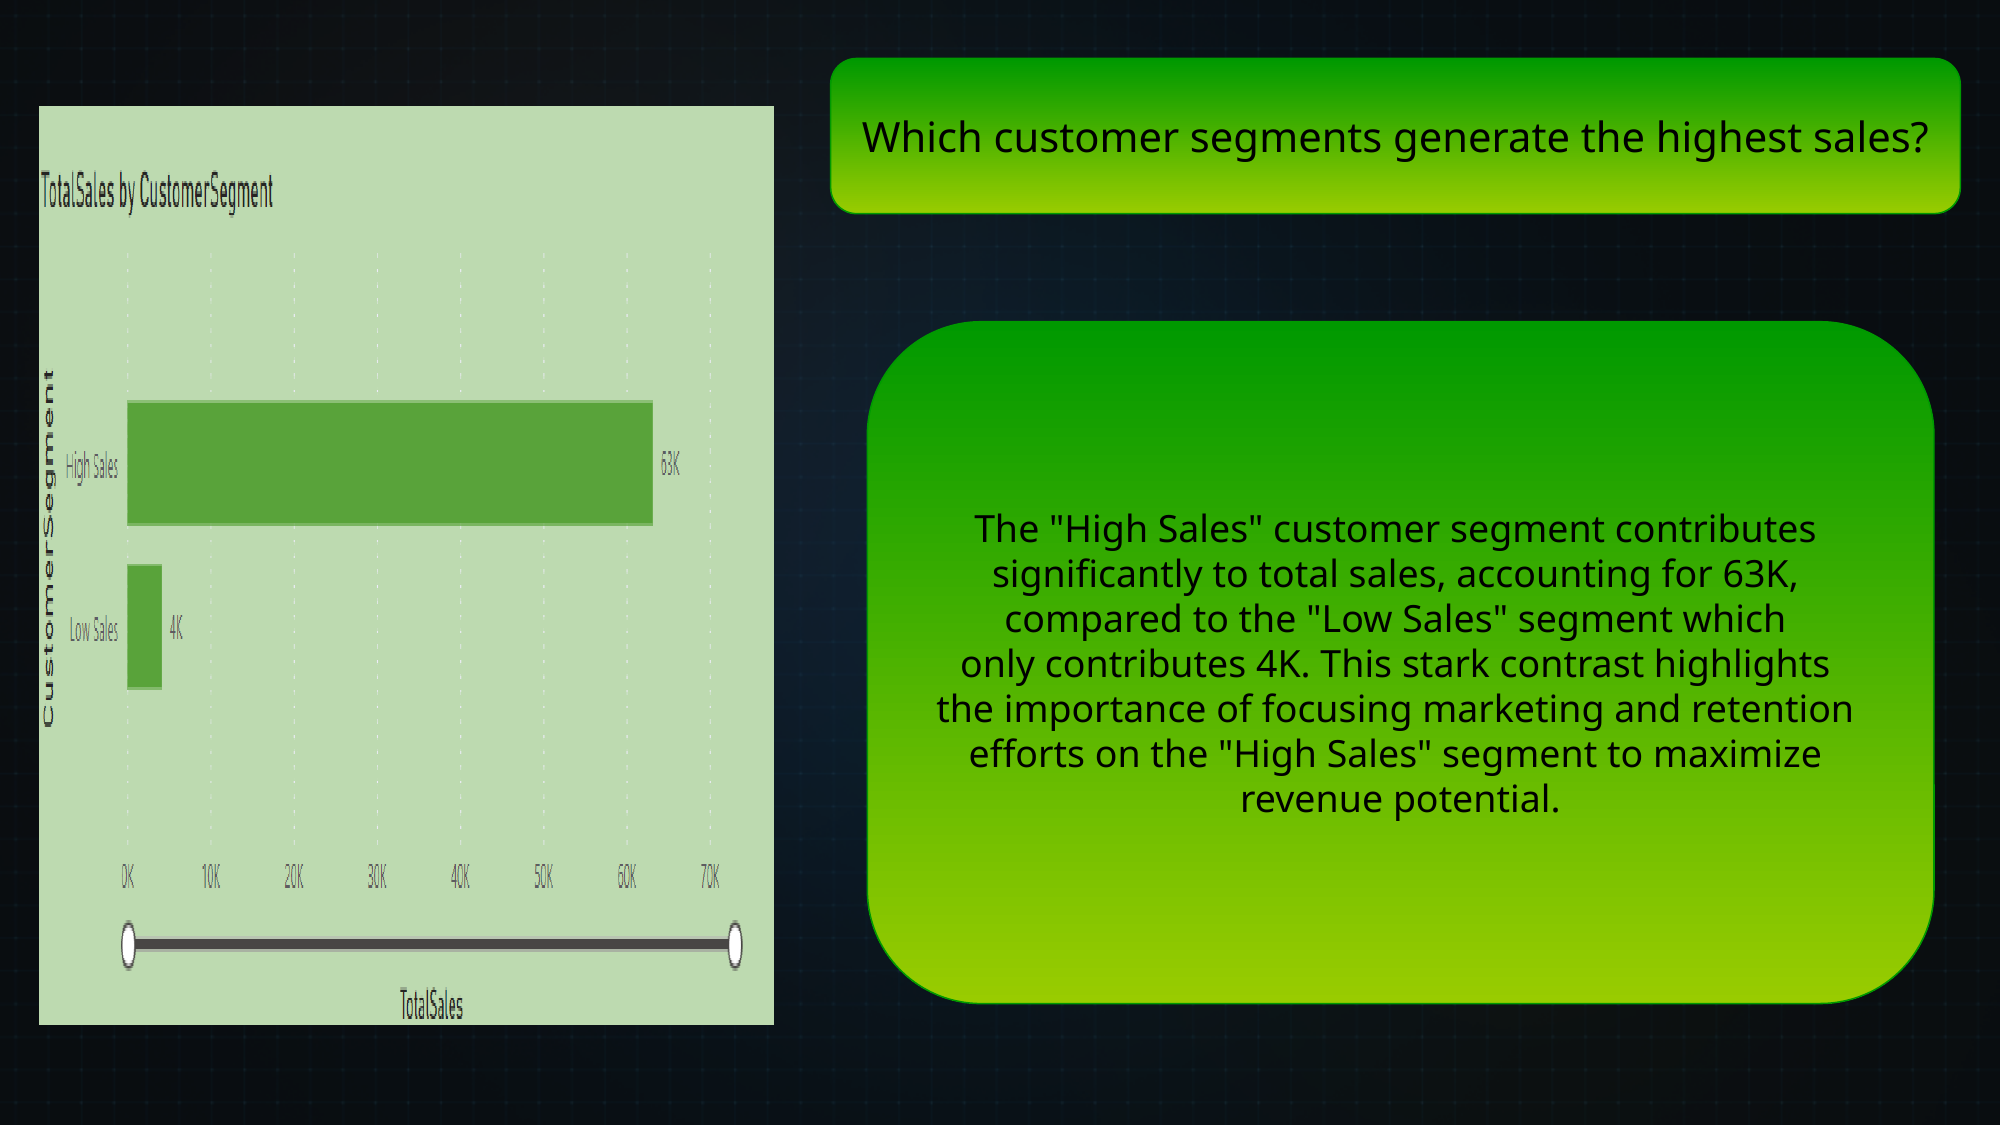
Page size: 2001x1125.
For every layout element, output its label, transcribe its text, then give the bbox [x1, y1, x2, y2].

text_box The "High Sales" customer segment contributes significantly to total sales, accounting for 63K, compared to the "Low Sales" segment which only contributes 4K. This stark contrast highlights the importance of focusing marketing and retention efforts on the "High Sales" segment to maximize revenue potential. [867, 321, 1934, 1004]
text_box Which customer segments generate the highest sales? [830, 58, 1961, 214]
picture [0, 0, 2000, 1125]
